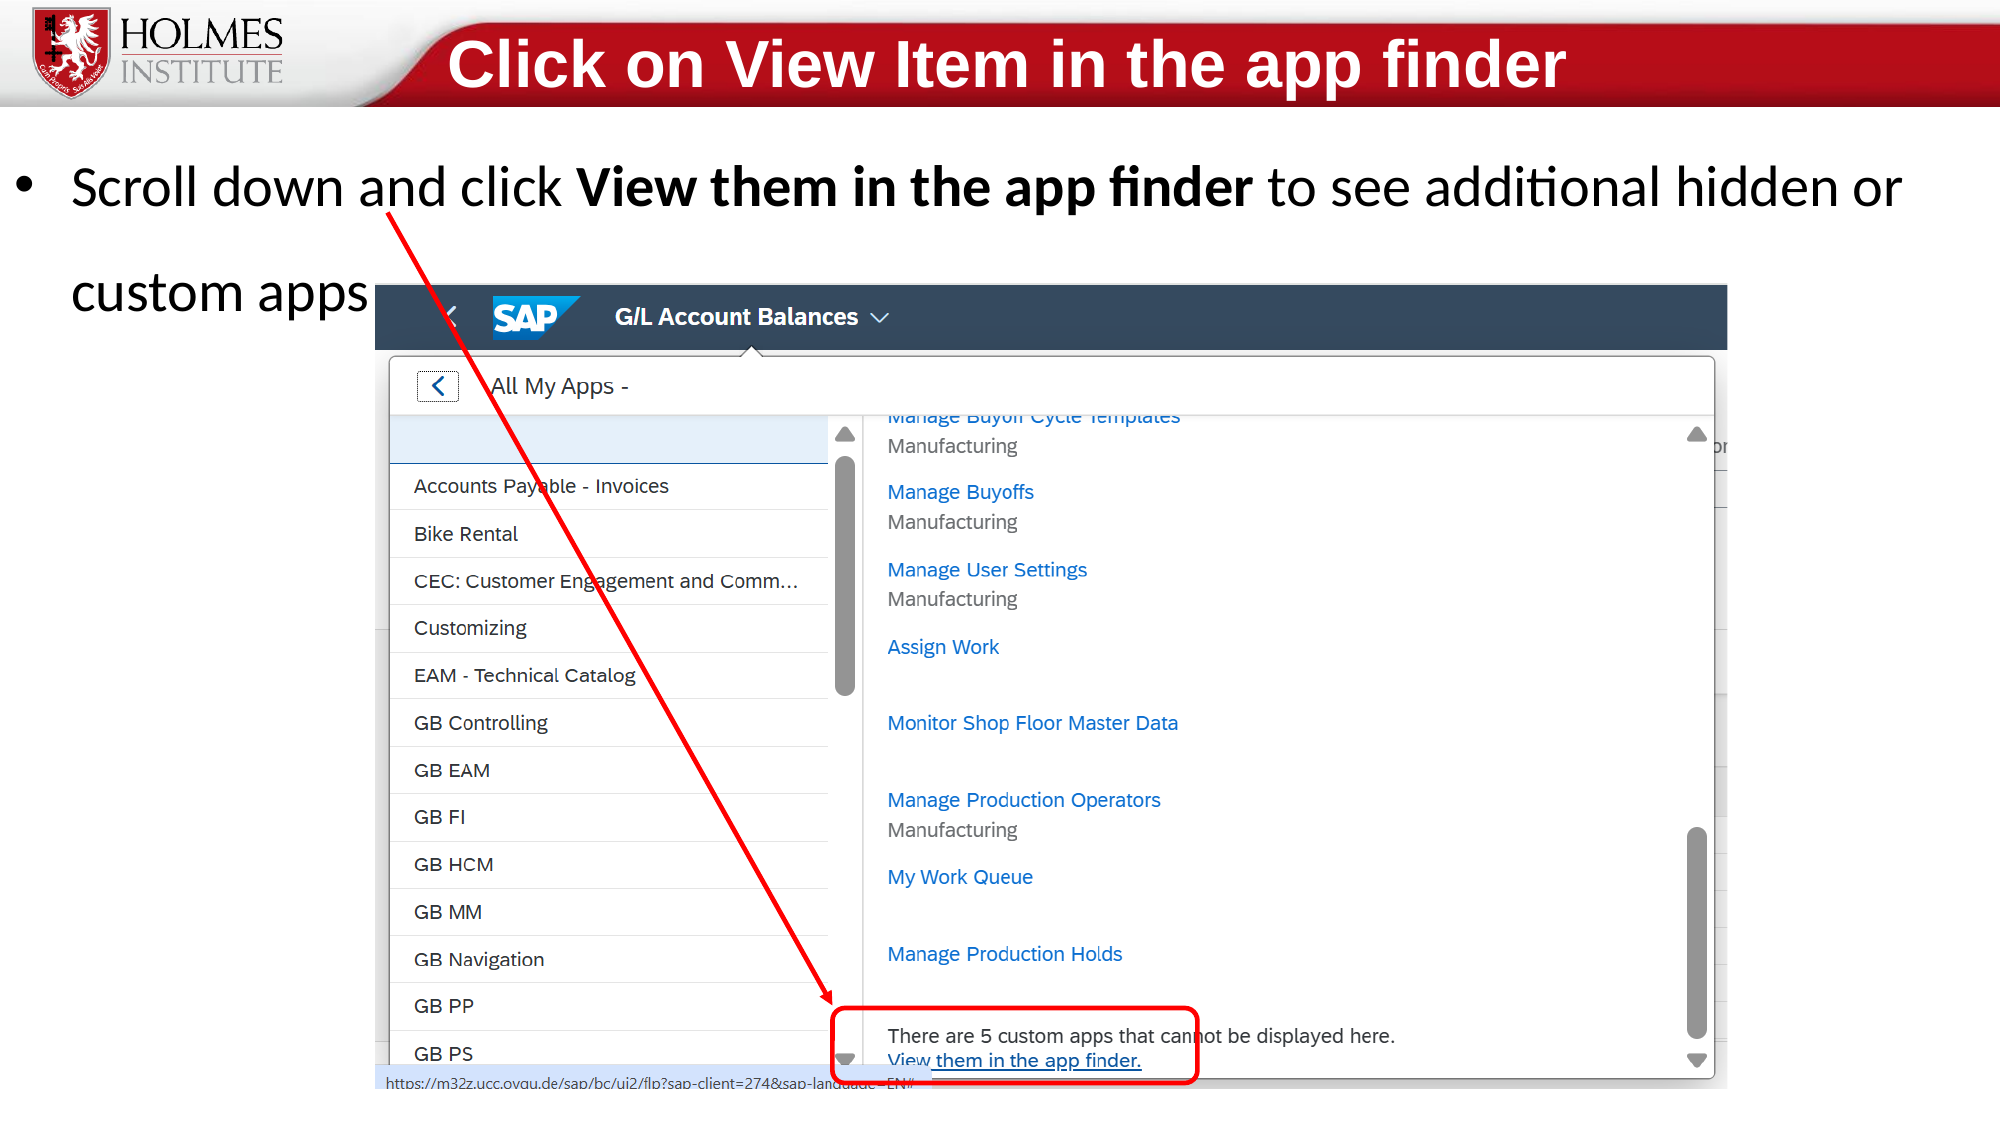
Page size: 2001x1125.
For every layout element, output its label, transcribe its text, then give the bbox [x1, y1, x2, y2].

picture [374, 281, 1728, 1089]
text_box Scroll down and click View them in the app finder to see additional hidden or custom apps [0, 118, 1950, 331]
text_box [387, 212, 833, 1006]
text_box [0, 0, 2000, 107]
